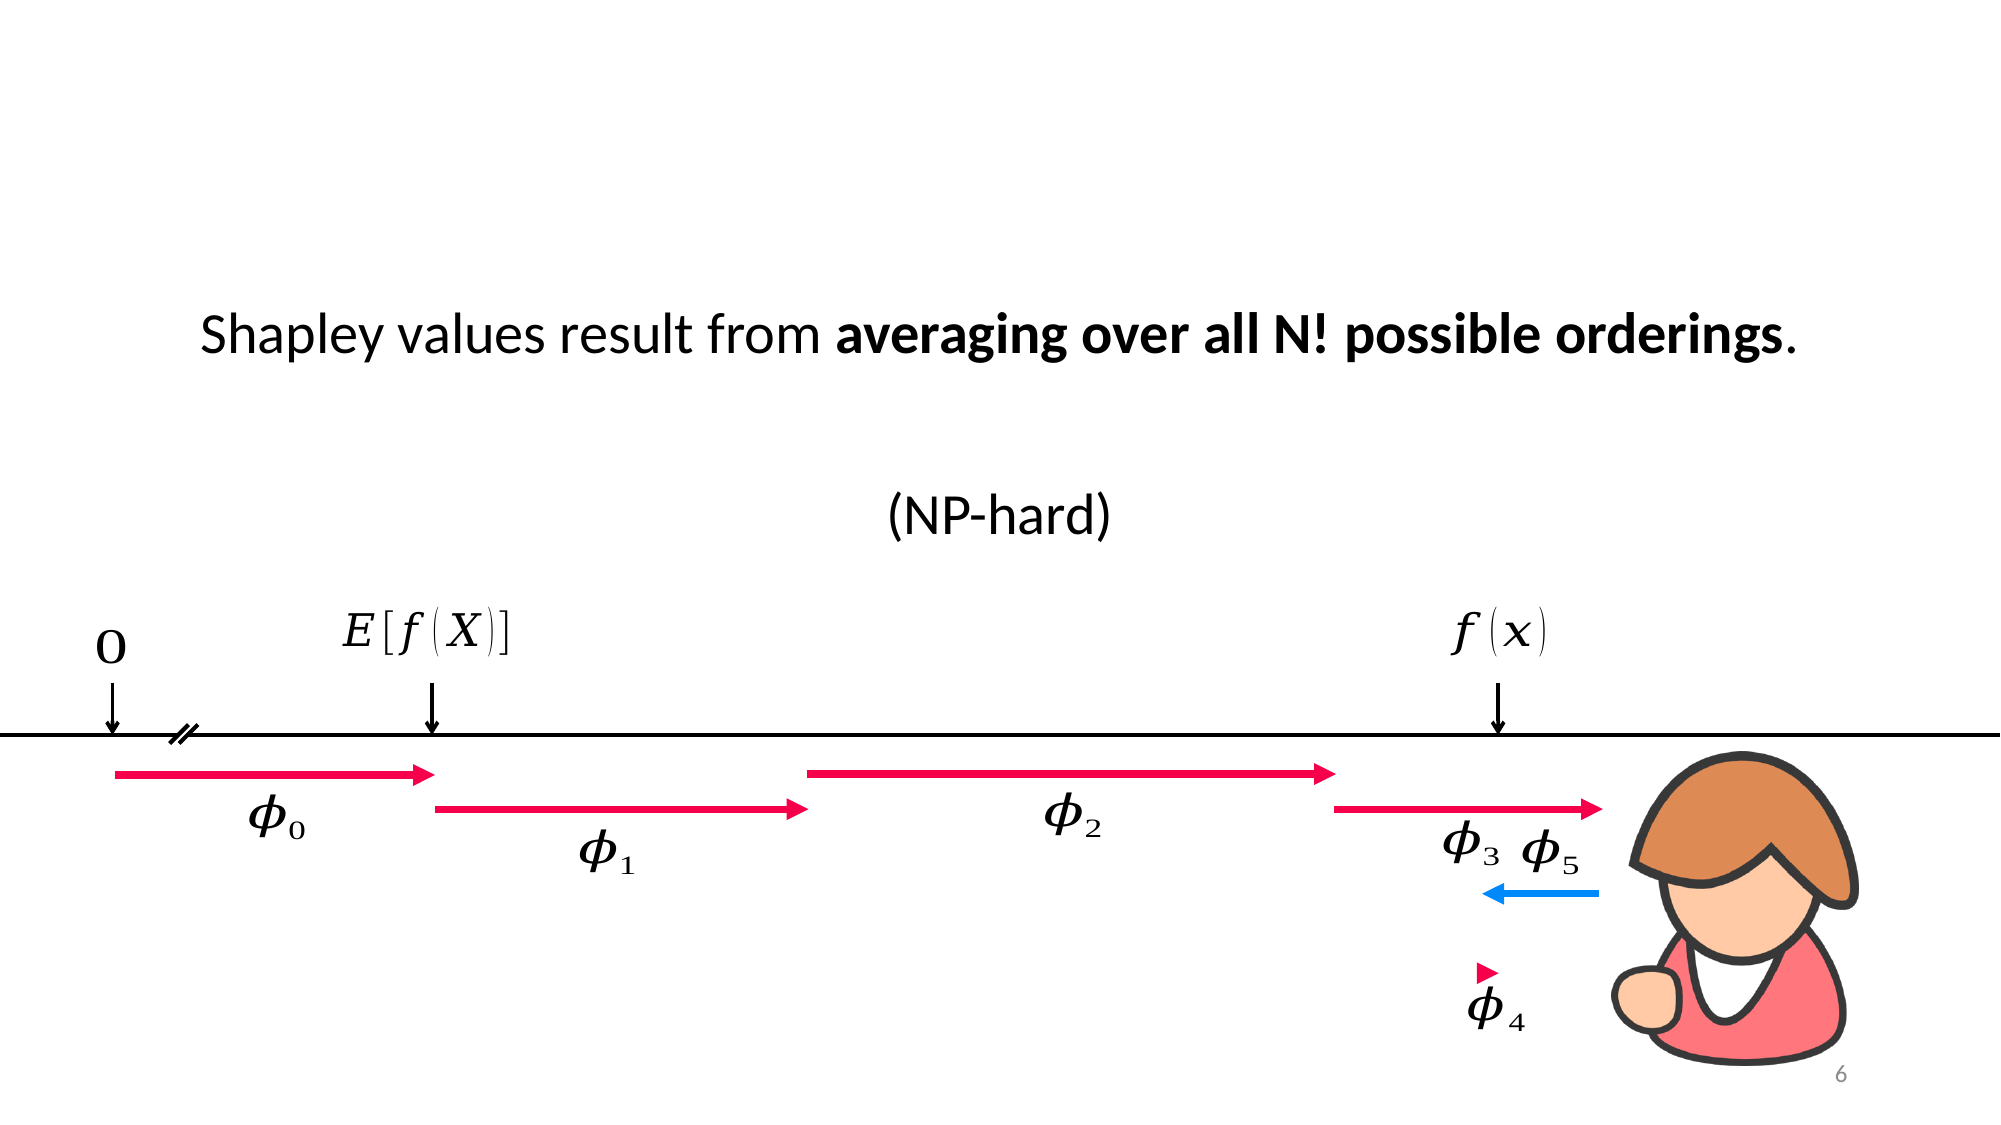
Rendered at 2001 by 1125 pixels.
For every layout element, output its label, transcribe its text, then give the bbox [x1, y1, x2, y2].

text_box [169, 724, 198, 744]
text_box Shapley values result from averaging over all N! possible orderings. [186, 287, 1814, 373]
text_box (NP-hard) [871, 468, 1129, 554]
slide_number 6 [1412, 1042, 1863, 1103]
text_box [1354, 852, 1471, 917]
picture [1611, 751, 1859, 1066]
